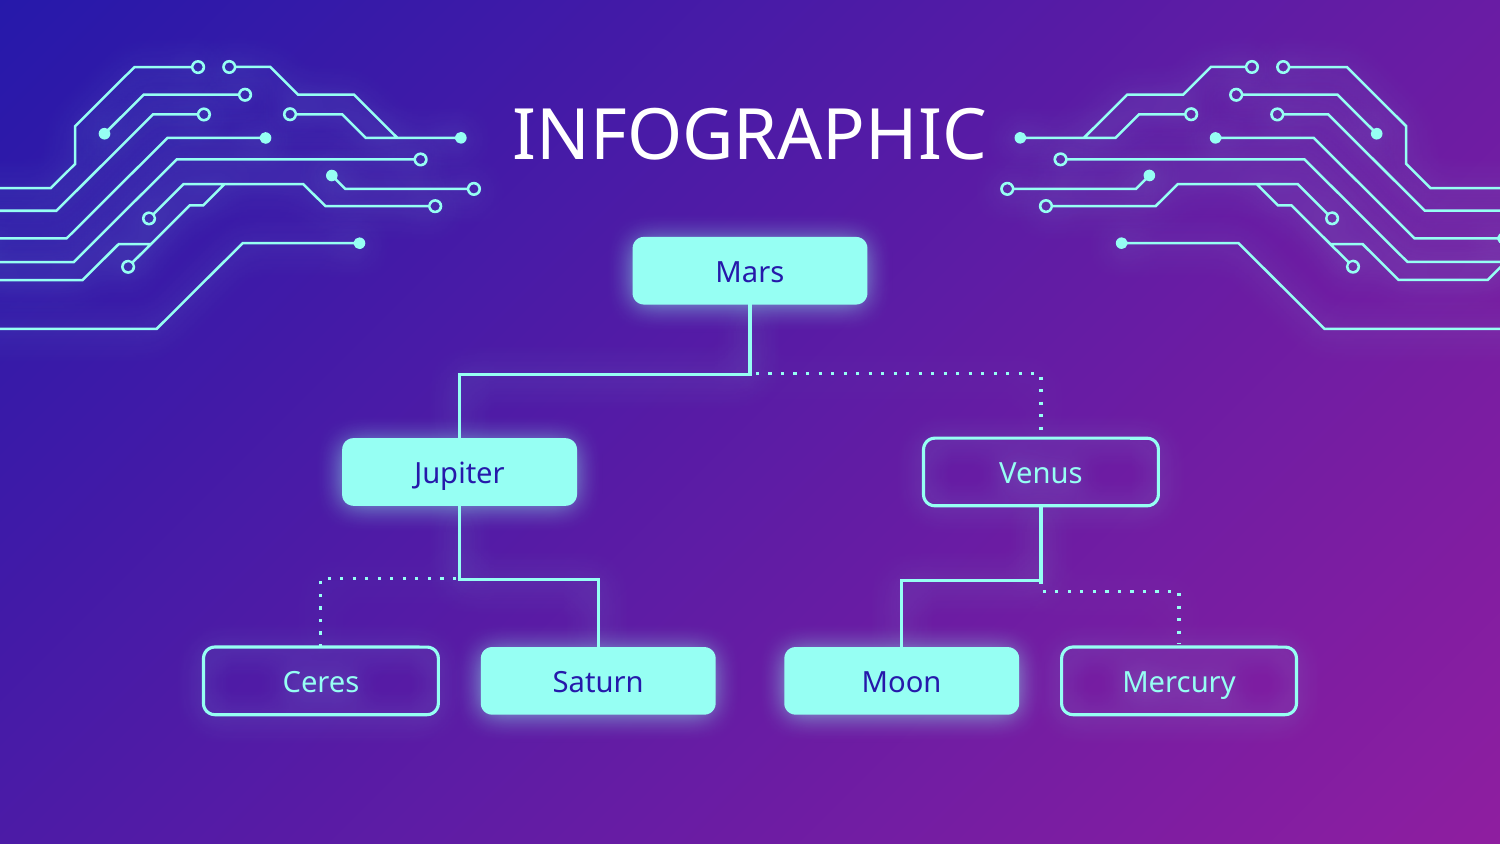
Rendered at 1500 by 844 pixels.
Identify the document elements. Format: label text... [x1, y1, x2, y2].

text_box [1040, 505, 1180, 645]
text_box Venus [967, 438, 1159, 505]
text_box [53, 0, 325, 487]
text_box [900, 506, 1043, 647]
text_box Ceres [203, 647, 439, 715]
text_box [828, 225, 963, 518]
text_box Moon [784, 647, 1020, 715]
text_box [319, 506, 462, 646]
text_box Mars [677, 236, 823, 305]
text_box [462, 506, 600, 646]
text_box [537, 225, 672, 517]
text_box Mercury [1061, 647, 1297, 715]
text_box Saturn [480, 647, 716, 715]
text_box Jupiter [342, 438, 532, 505]
title INFOGRAPHIC [329, 88, 1151, 183]
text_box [1156, 0, 1428, 487]
